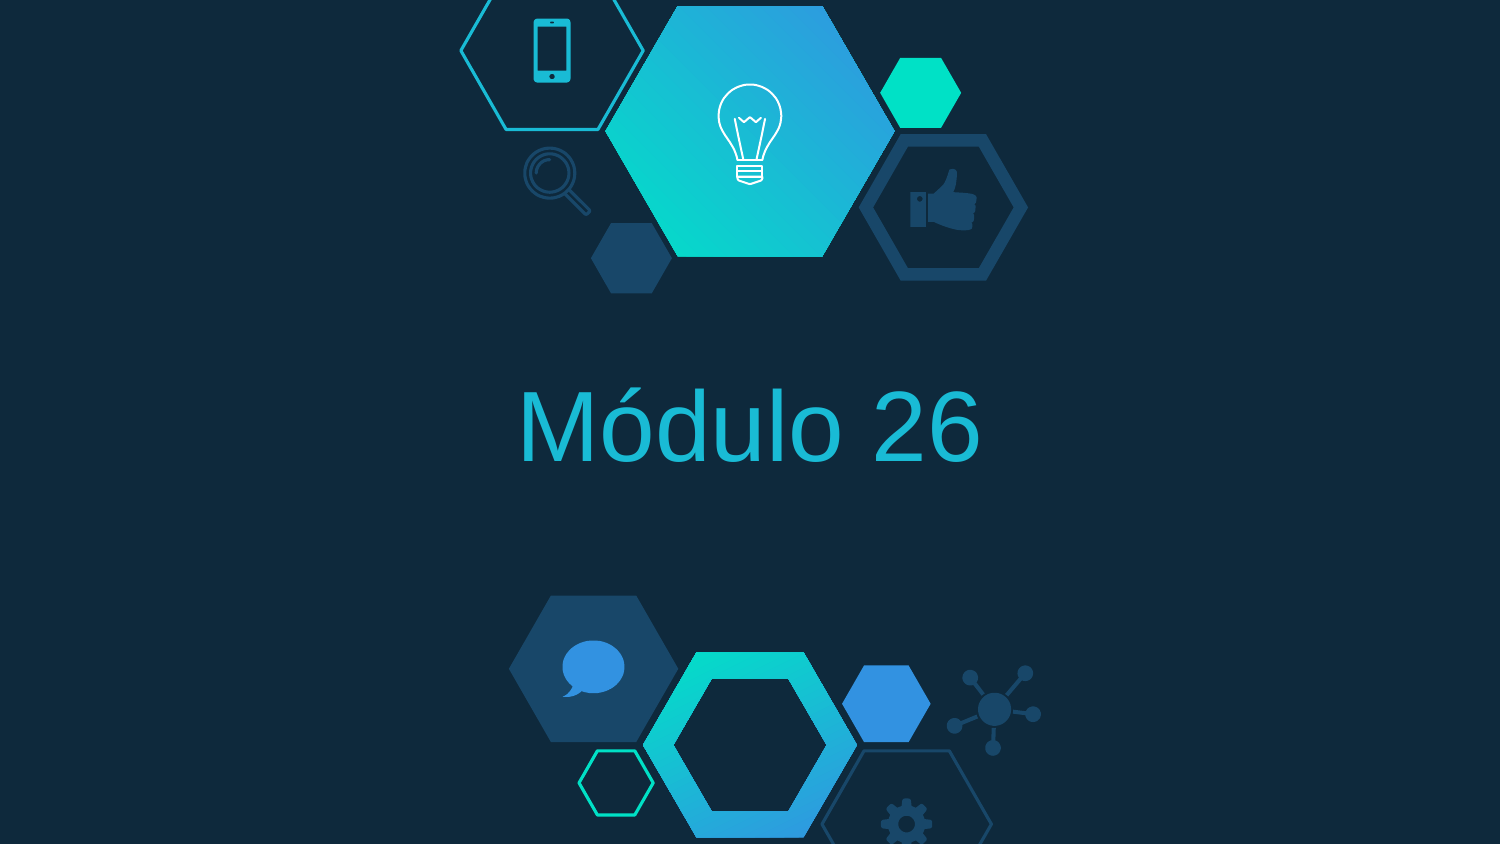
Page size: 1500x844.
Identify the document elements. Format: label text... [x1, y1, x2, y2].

title Módulo 26 [229, 326, 1271, 517]
